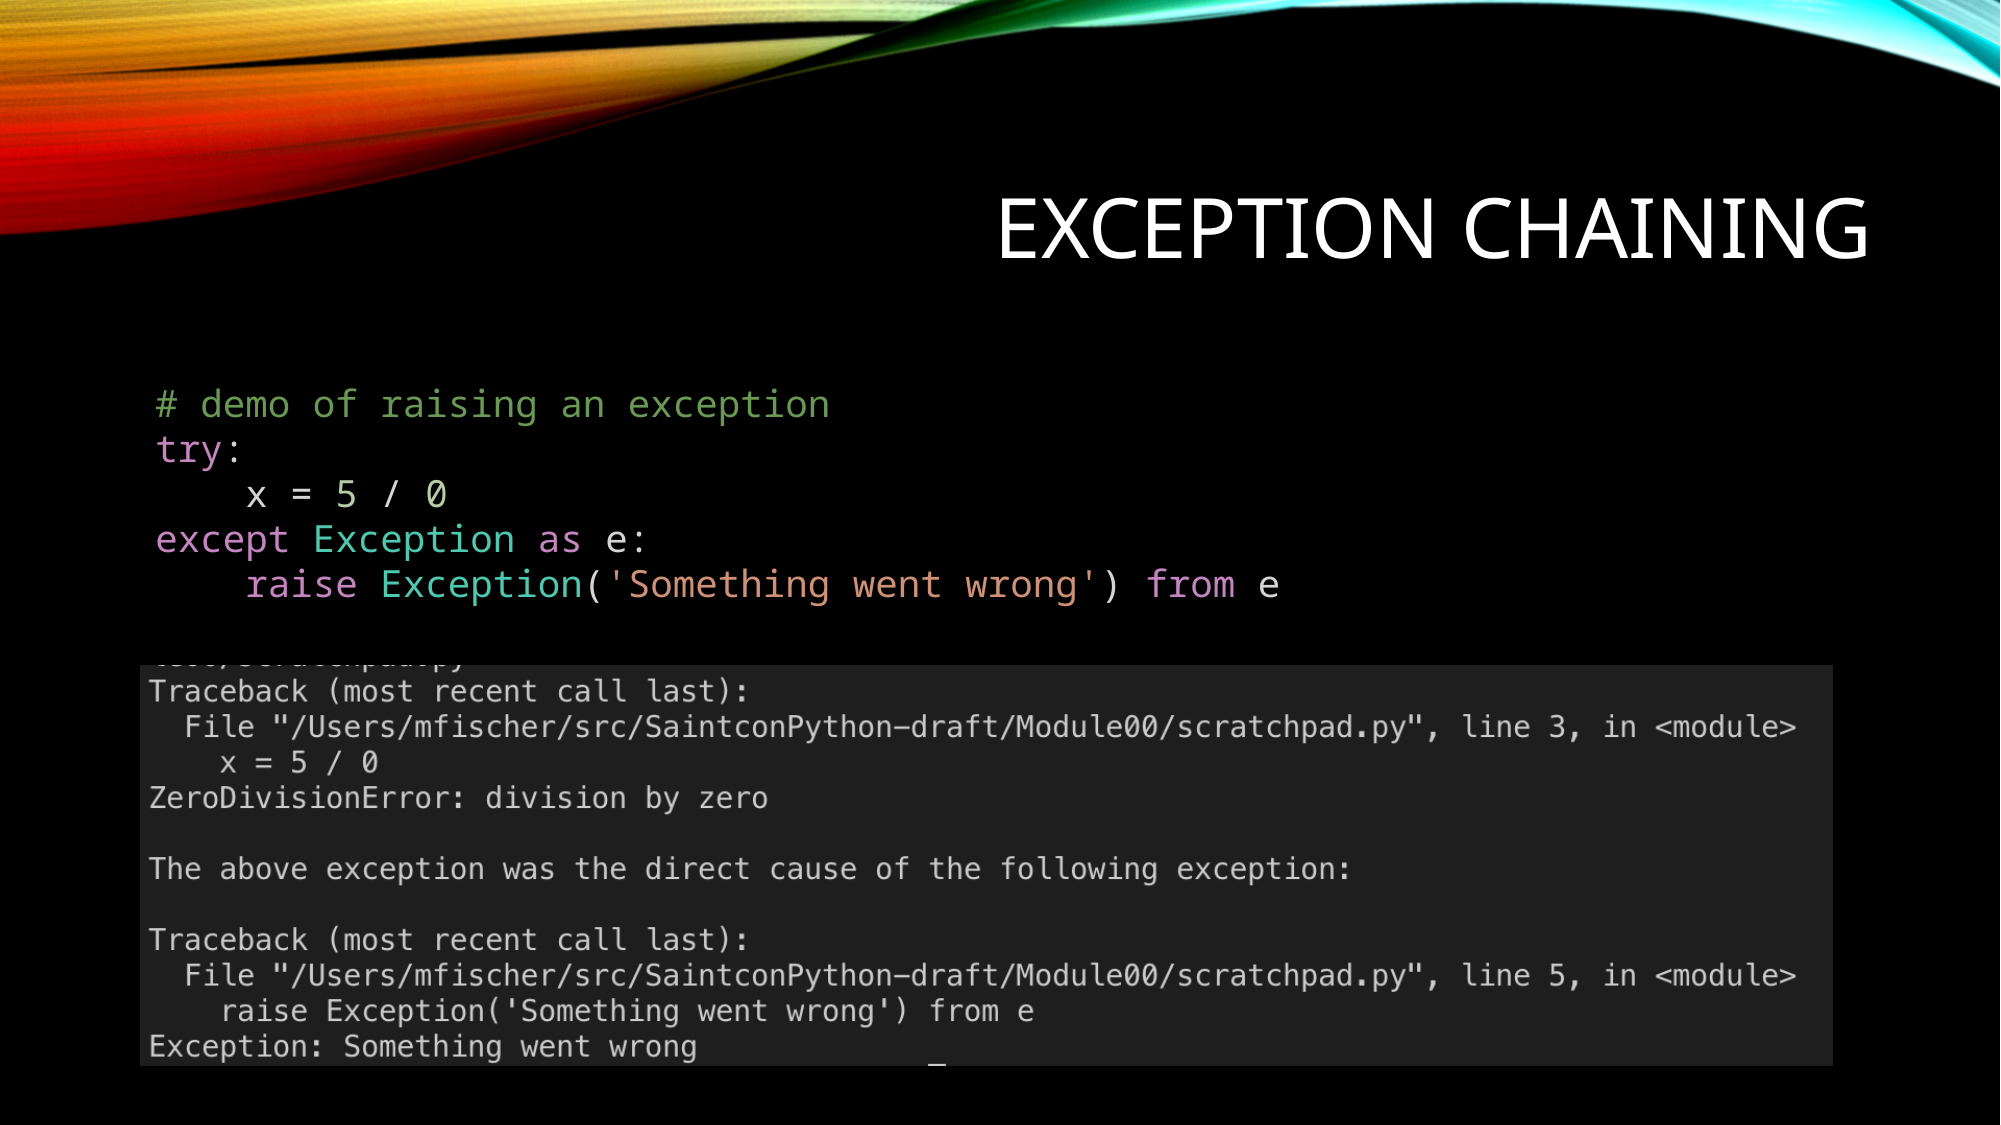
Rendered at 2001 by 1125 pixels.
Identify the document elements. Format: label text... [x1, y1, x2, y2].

title Exception Chaining [474, 125, 1888, 338]
text_box # demo of raising an exception try: x = 5 / 0 except Exception as e: raise Exception('Something went wrong') from e [140, 373, 1407, 613]
picture [0, 0, 2000, 237]
picture [140, 665, 1833, 1066]
